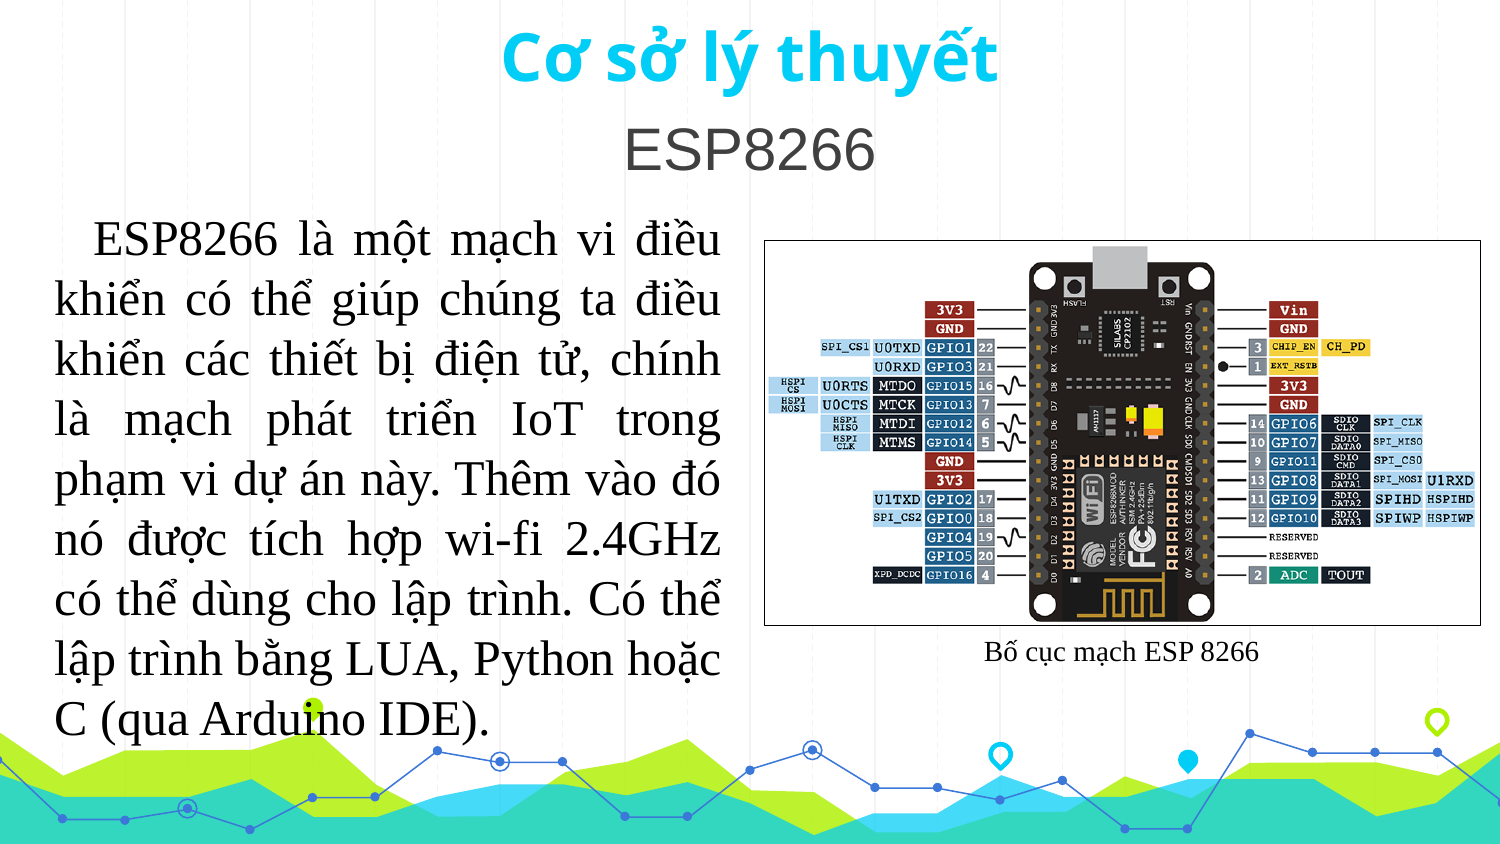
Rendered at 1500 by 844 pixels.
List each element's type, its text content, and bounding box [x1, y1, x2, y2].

text_box ESP8266 [198, 102, 1303, 191]
list ESP8266 là một mạch vi điều khiển có thể giúp chúng ta điều khiển các thiết bị điện tử, chính là mạch phát triển IoT trong phạm vi dự án này. Thêm vào đó nó được tích hợp wi-fi 2.4GHz có thể dùng cho lập trình. Có thể lập trình bằng LUA, Python hoặc C (qua Arduino IDE). [39, 190, 738, 676]
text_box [764, 240, 1480, 676]
title Cơ sở lý thuyết [176, 0, 1325, 110]
